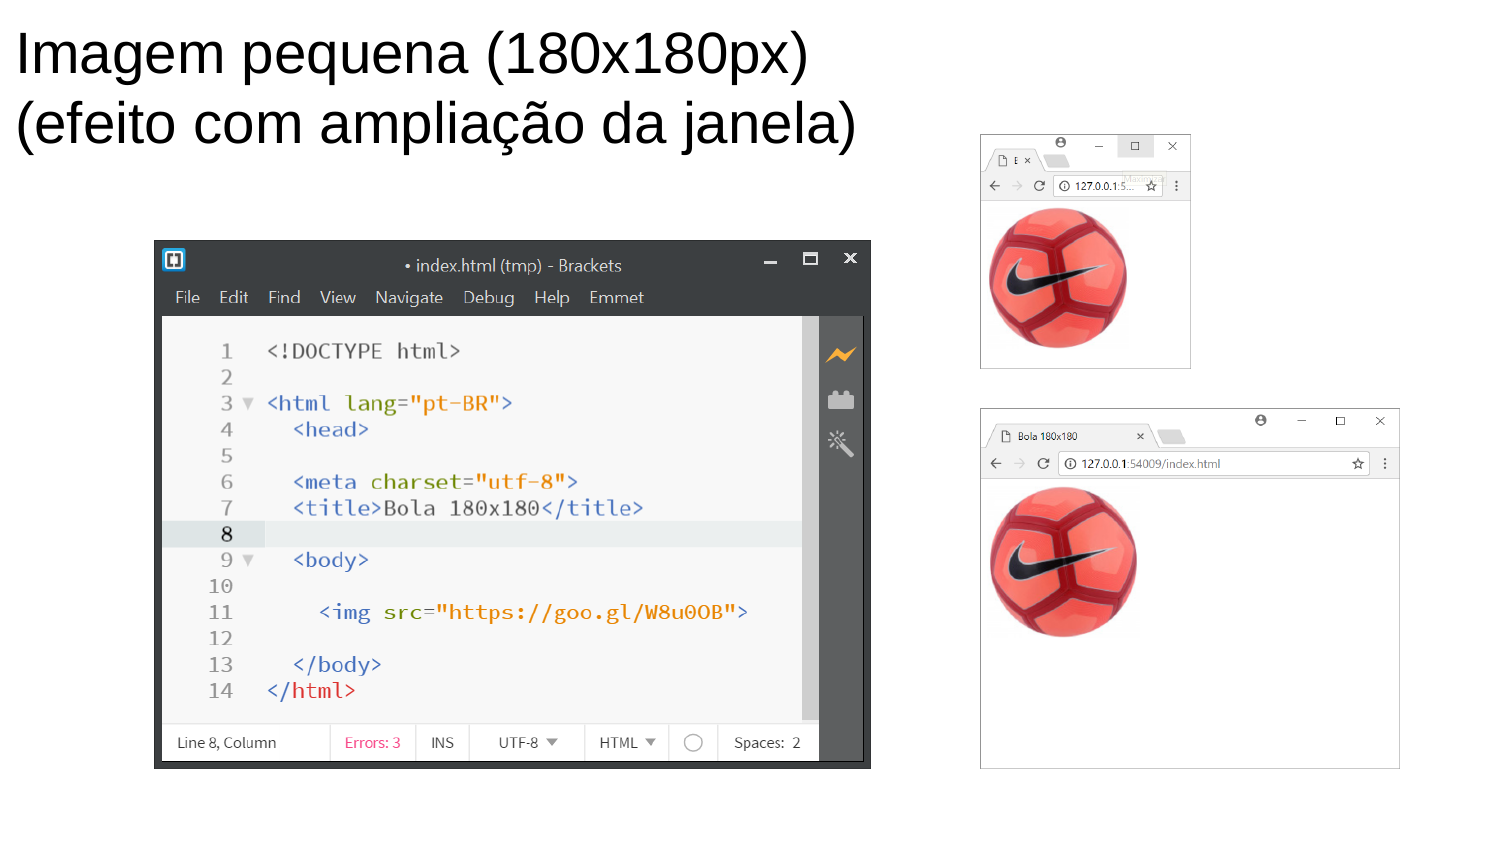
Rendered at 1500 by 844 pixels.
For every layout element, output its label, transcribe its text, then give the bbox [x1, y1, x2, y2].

picture [980, 134, 1191, 369]
picture [153, 239, 871, 769]
title Imagem pequena (180x180px) (efeito com ampliação da janela) [0, 0, 1500, 94]
picture [980, 408, 1401, 769]
